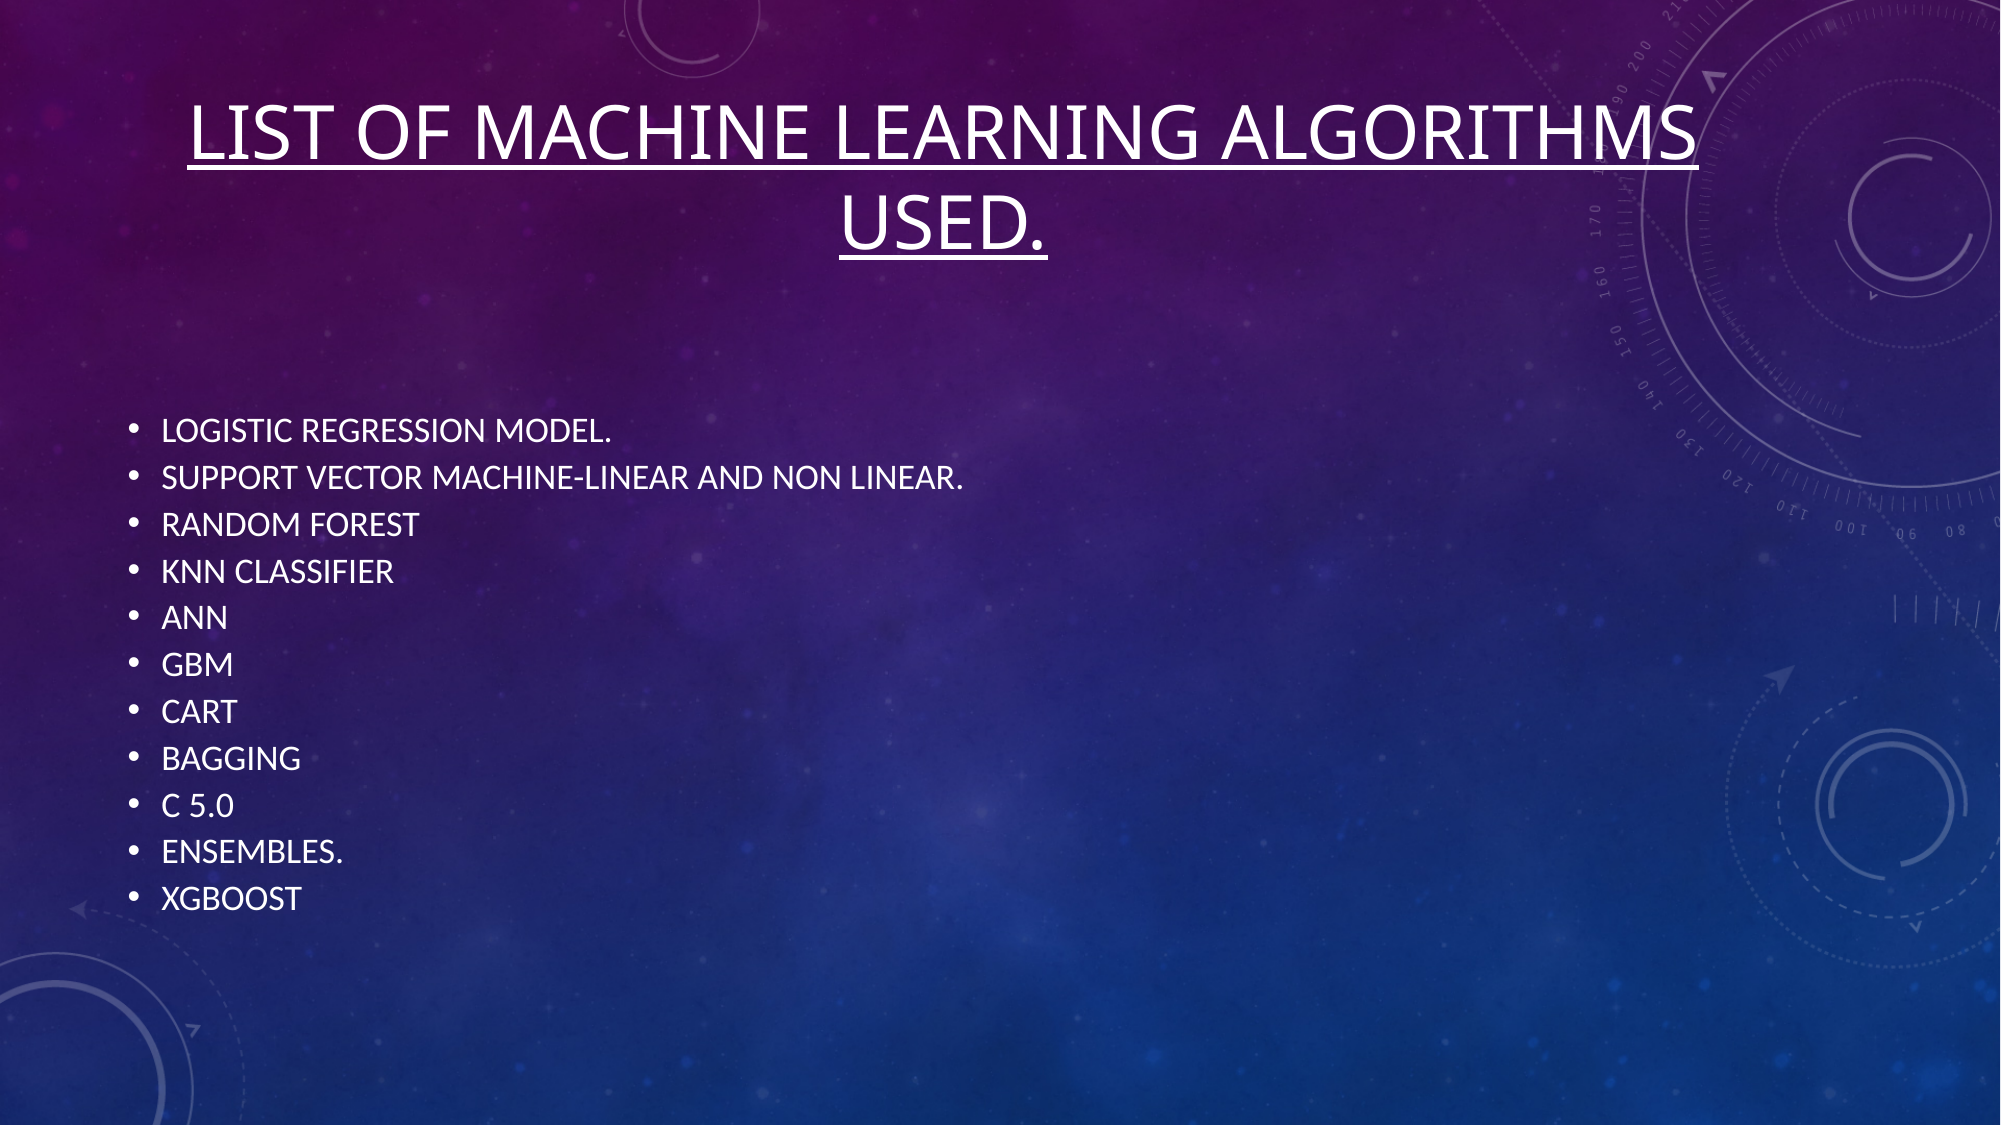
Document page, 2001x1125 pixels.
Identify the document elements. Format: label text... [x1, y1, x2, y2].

picture [0, 0, 2001, 1125]
list LOGISTIC REGRESSION MODEL. SUPPORT VECTOR MACHINE-LINEAR AND NON LINEAR. RANDOM FOREST KNN CLASSIFIER ANN GBM CART BAGGING C 5.0 ENSEMBLES. XGBOOST [112, 351, 1775, 950]
title List of machine learning algorithms used. [112, 99, 1775, 339]
